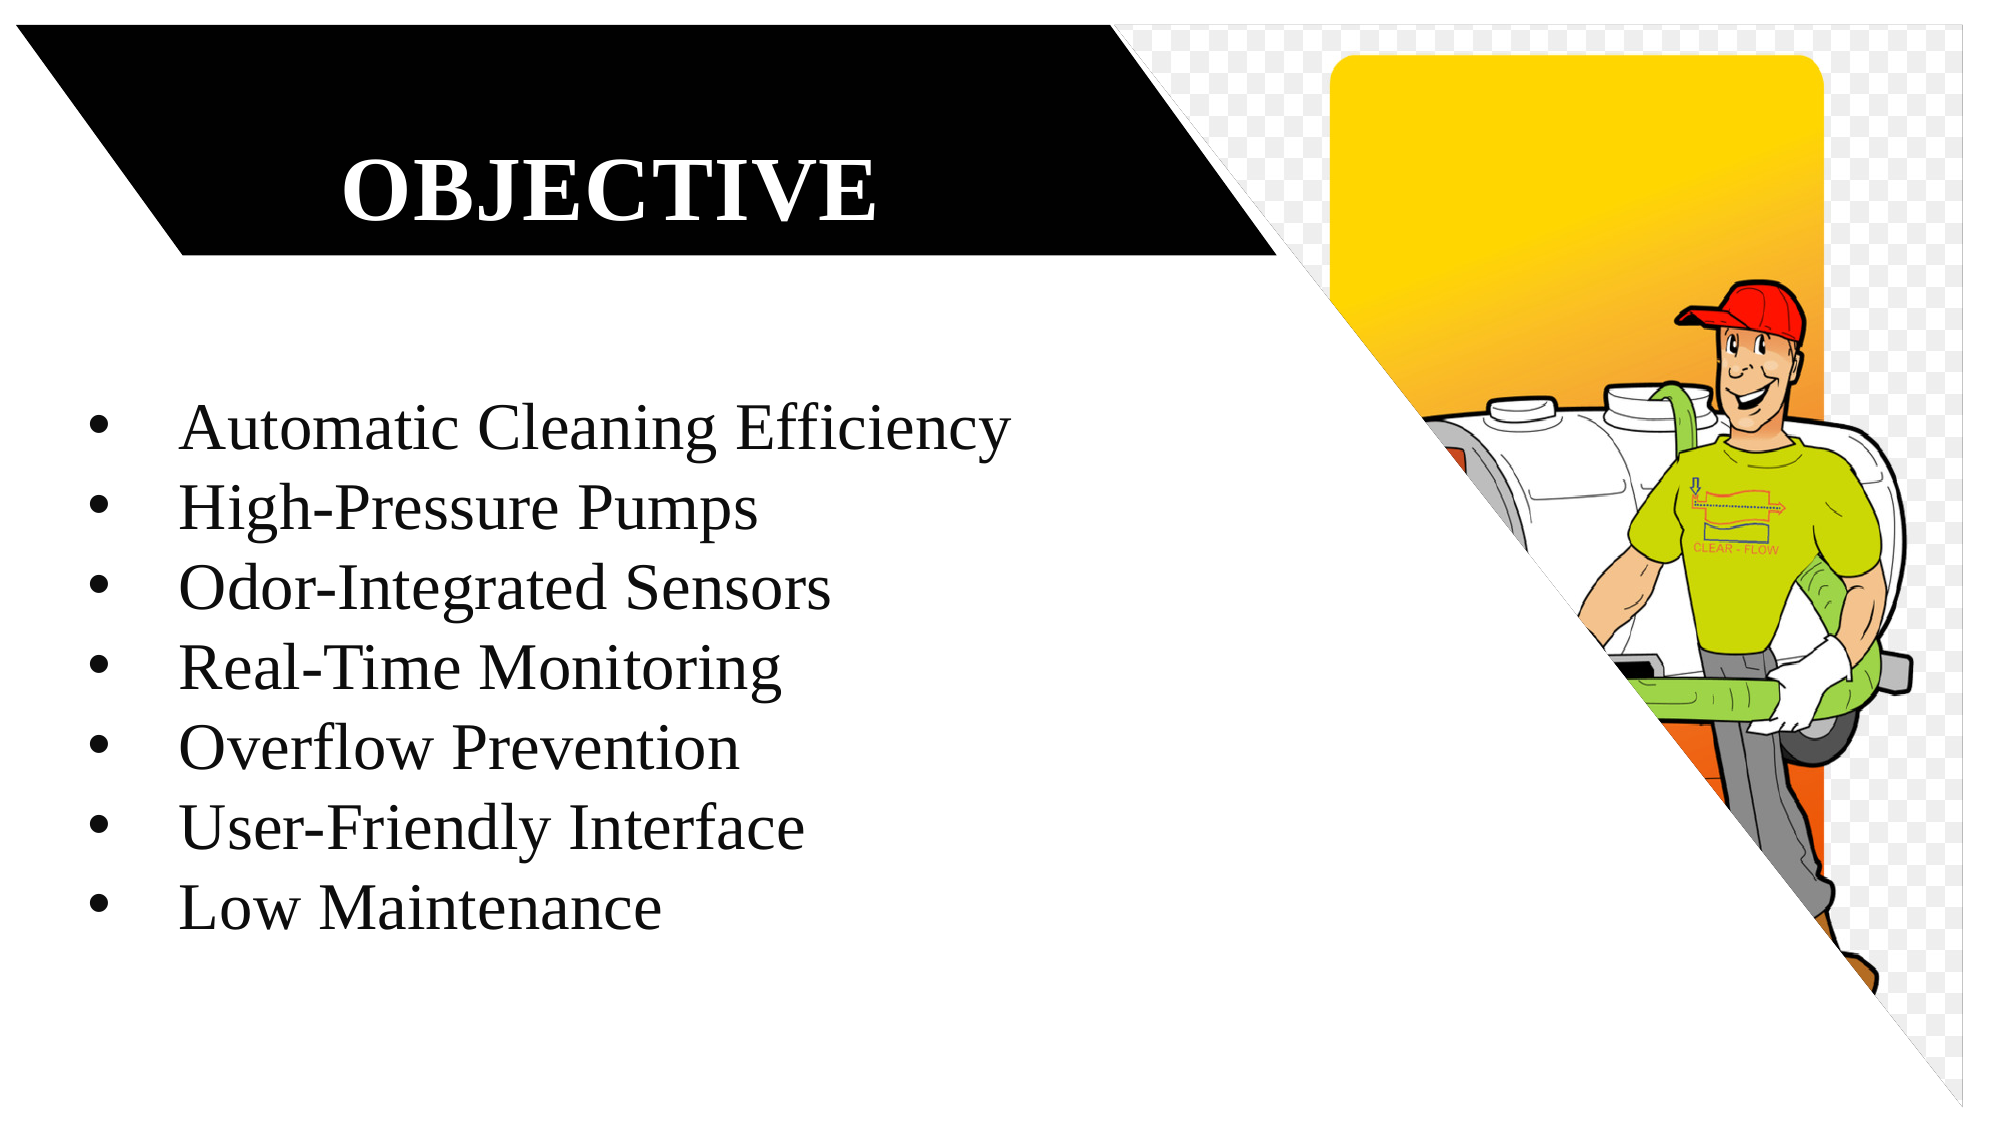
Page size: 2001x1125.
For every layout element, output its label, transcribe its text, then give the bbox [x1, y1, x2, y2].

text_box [15, 24, 1114, 256]
text_box Automatic Cleaning Efficiency High-Pressure Pumps Odor-Integrated Sensors Real-Time Monitoring Overflow Prevention User-Friendly Interface Low Maintenance [72, 295, 1114, 1030]
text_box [1114, 24, 1963, 1108]
